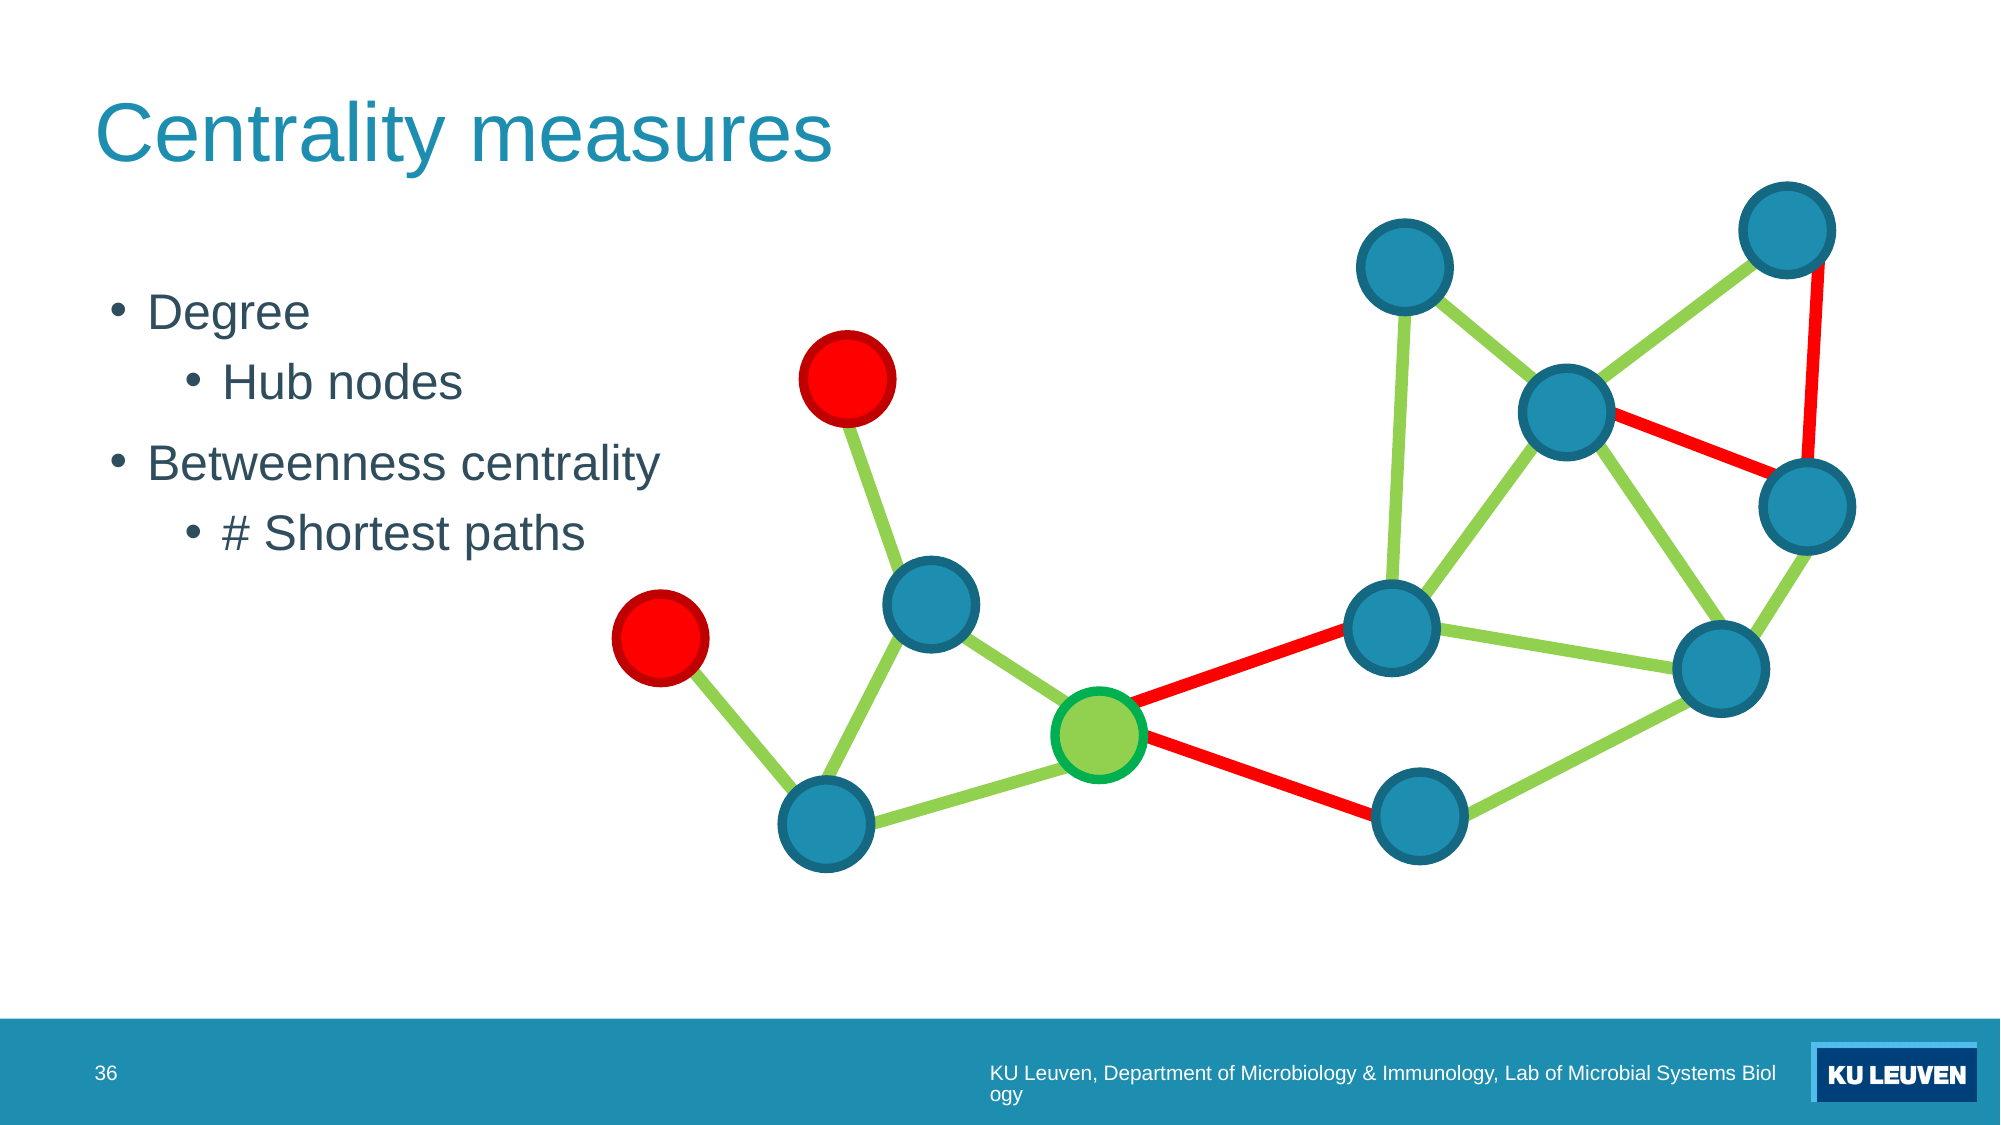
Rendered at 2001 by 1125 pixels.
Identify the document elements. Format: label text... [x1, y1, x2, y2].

text_box [1053, 689, 1145, 781]
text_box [1436, 628, 1678, 670]
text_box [870, 766, 1068, 825]
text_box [1598, 261, 1756, 382]
text_box [1741, 185, 1833, 276]
text_box [1521, 367, 1613, 458]
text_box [1130, 628, 1348, 704]
text_box [802, 333, 893, 425]
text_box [1598, 443, 1722, 625]
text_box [847, 423, 901, 574]
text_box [826, 635, 900, 780]
title Centrality measures [94, 33, 1906, 223]
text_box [1143, 735, 1376, 817]
text_box [781, 778, 872, 870]
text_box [962, 635, 1068, 704]
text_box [1464, 700, 1691, 817]
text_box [1752, 551, 1808, 638]
footer KU Leuven, Department of Microbiology & Immunology, Lab of Microbial Systems Biology [989, 1018, 1809, 1125]
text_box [1391, 311, 1405, 584]
slide_number 36 [94, 1018, 201, 1125]
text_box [1807, 261, 1819, 463]
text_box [1423, 443, 1536, 598]
text_box [1676, 623, 1767, 715]
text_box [1611, 412, 1777, 476]
text_box [1359, 222, 1451, 313]
picture [1811, 1042, 1977, 1102]
text_box [1374, 771, 1466, 862]
text_box [1762, 461, 1853, 553]
list Degree Hub nodes Betweenness centrality # Shortest paths [94, 271, 1906, 1004]
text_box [1436, 298, 1536, 382]
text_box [691, 669, 796, 793]
text_box [1346, 583, 1438, 674]
text_box [885, 559, 977, 650]
text_box [615, 592, 706, 684]
